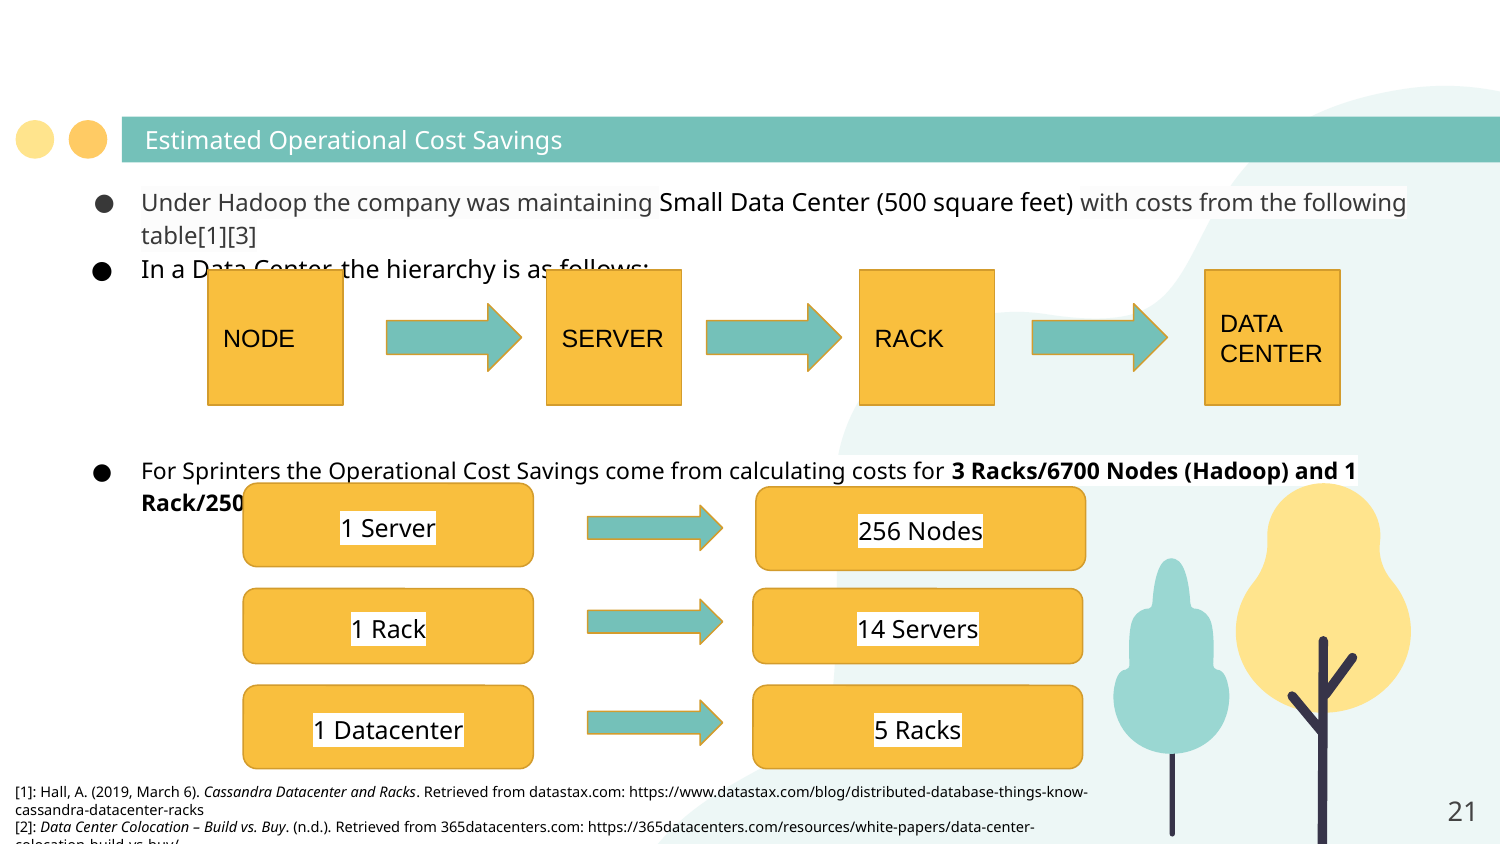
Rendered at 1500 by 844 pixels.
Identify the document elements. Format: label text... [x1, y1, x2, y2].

text_box 5 Racks [752, 685, 1083, 768]
text_box [587, 700, 723, 746]
list Under Hadoop the company was maintaining Small Data Center (500 square feet) with costs from the following table[1][3] In a Data Center, the hierarchy is as follows: For Sprinters the Operational Cost Savings come from calculating costs for 3 Racks/6700 Nodes (Hadoop) and 1 Rack/2500 Nodes (Spark) [51, 166, 1449, 675]
title Estimated Operational Cost Savings [129, 118, 952, 170]
text_box 1 Server [243, 483, 534, 567]
text_box [587, 599, 723, 645]
text_box [1287, 636, 1358, 844]
text_box [1113, 558, 1230, 754]
text_box [587, 505, 723, 551]
text_box 14 Servers [752, 588, 1083, 664]
text_box 1 Rack [243, 588, 534, 664]
text_box [1]: Hall, A. (2019, March 6). Cassandra Datacenter and Racks. Retrieved from datastax.com: https://www.datastax.com/blog/distributed-database-things-know-cassandra-datacenter-racks [2]: Data Center Colocation – Build vs. Buy. (n.d.). Retrieved from 365datacenters.com: https://365datacenters.com/resources/white-papers/data-center-colocation-build-vs-buy/ [3]: baeldung. (2021, October 9). Cluster, Datacenters, Racks and Nodes in Cassandra. Retrieved from baeldung.com: https://www.baeldung.com/cassandra-cluster-datacenters-racks-nodes [0, 768, 1113, 844]
text_box 256 Nodes [755, 486, 1086, 571]
text_box RACK [859, 269, 995, 405]
text_box SERVER [546, 269, 682, 405]
text_box [706, 303, 842, 372]
text_box [1169, 754, 1175, 837]
text_box DATA CENTER [1205, 269, 1341, 405]
text_box 1 Datacenter [243, 685, 534, 768]
text_box [1032, 303, 1168, 372]
text_box [1235, 483, 1411, 713]
slide_number 21 [1403, 779, 1494, 844]
text_box [386, 303, 522, 372]
text_box NODE [208, 269, 343, 405]
